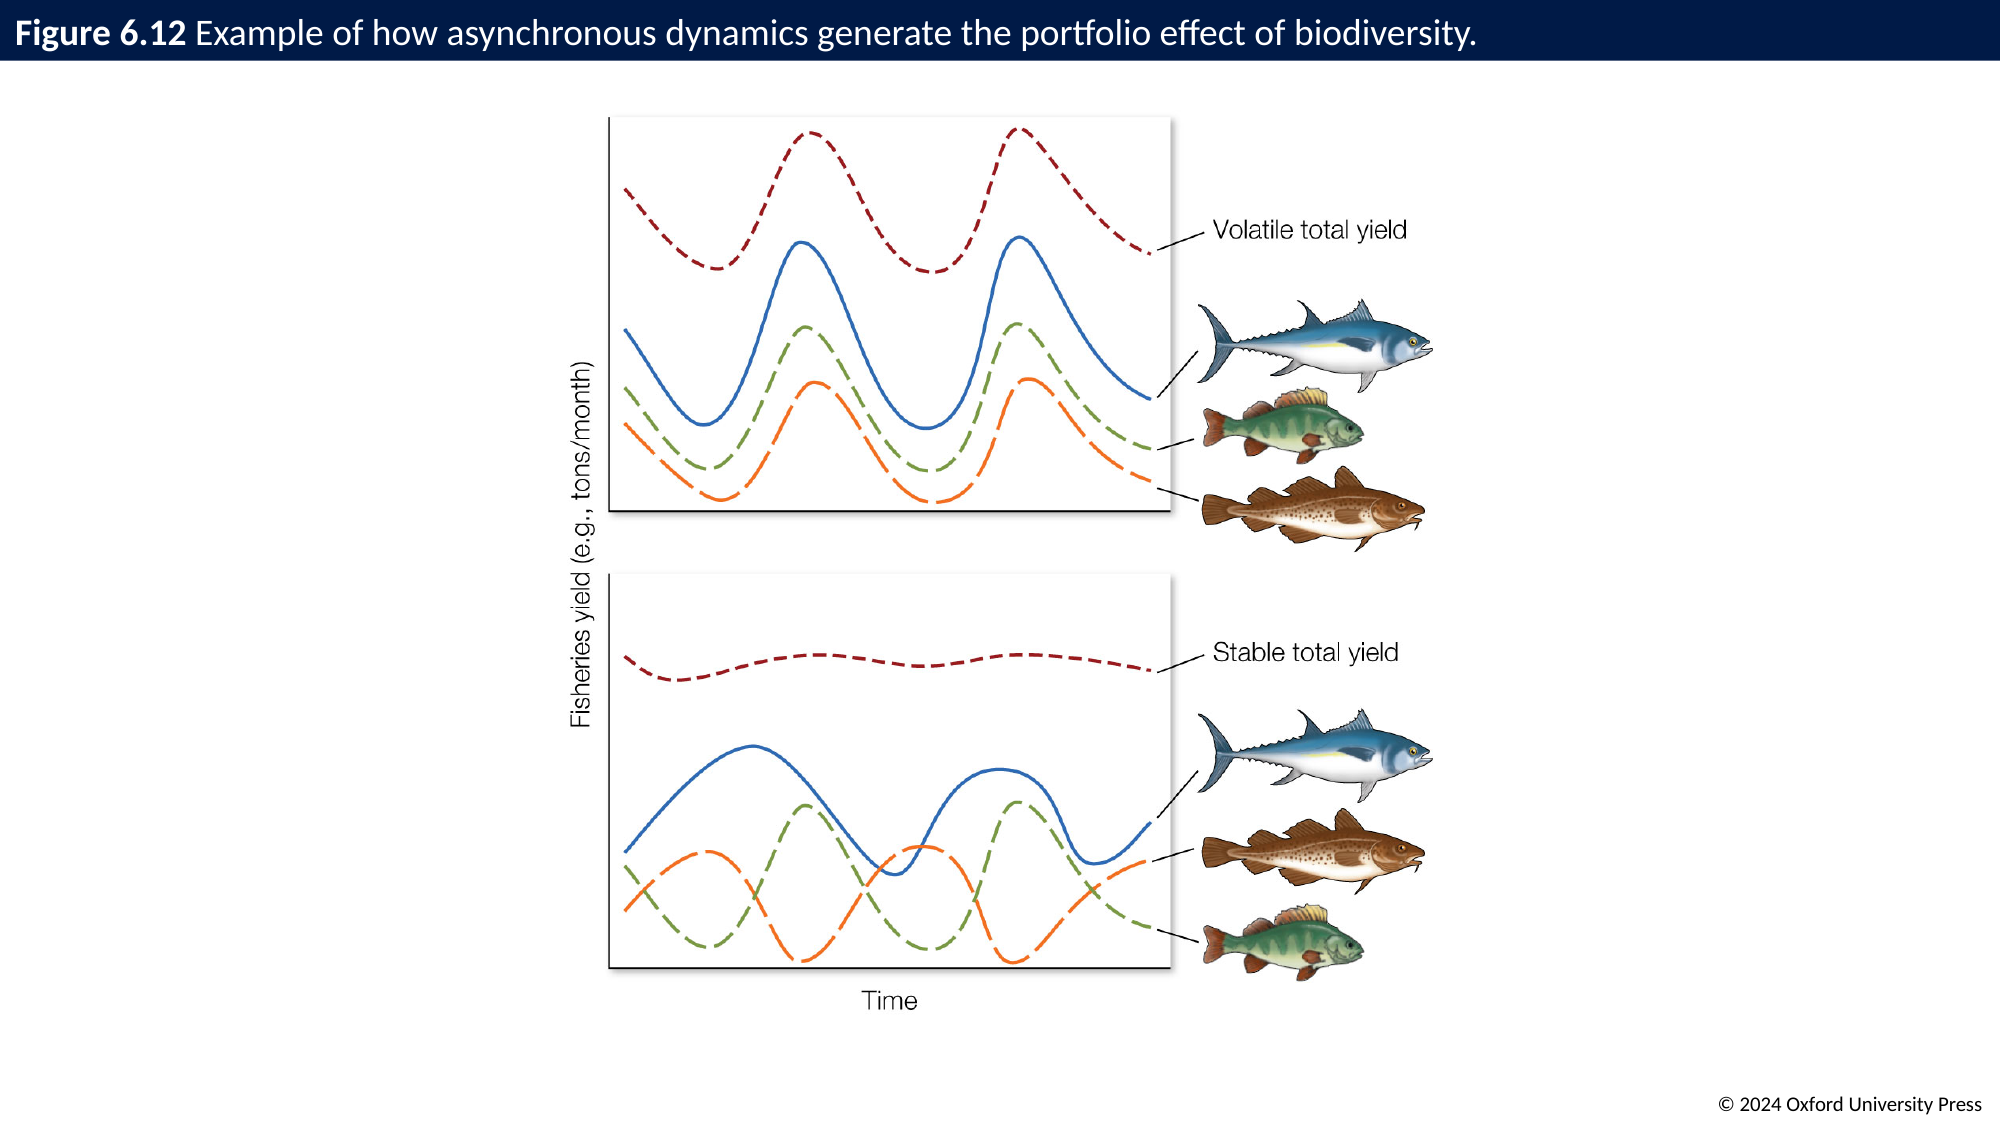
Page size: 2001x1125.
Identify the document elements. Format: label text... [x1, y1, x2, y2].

title Figure 6.12 Example of how asynchronous dynamics generate the portfolio effect of biodiversity. [0, 0, 2000, 61]
picture [567, 110, 1433, 1015]
